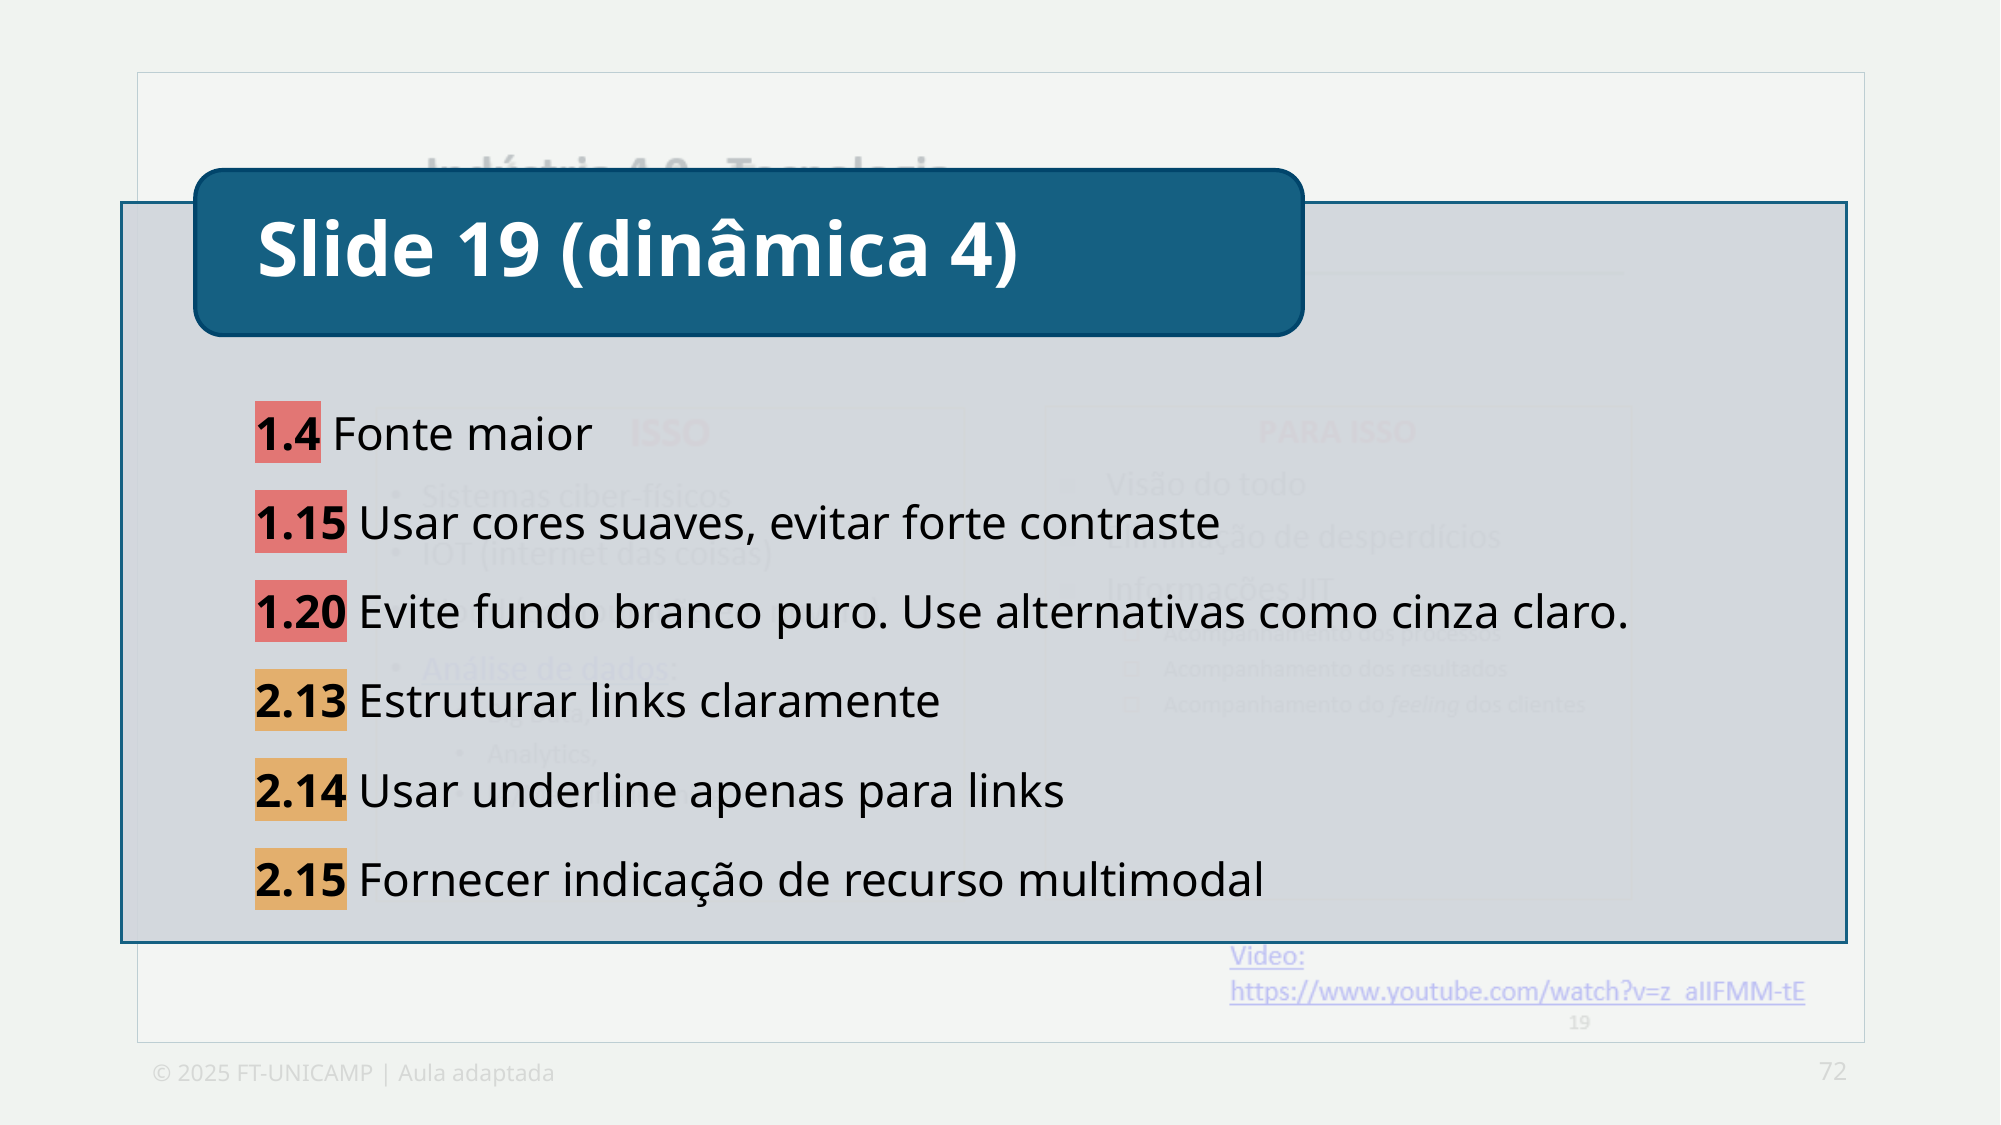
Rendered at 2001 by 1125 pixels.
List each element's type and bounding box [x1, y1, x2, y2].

text_box [120, 155, 1847, 943]
picture [136, 71, 1866, 1044]
text_box [0, 0, 2000, 1125]
